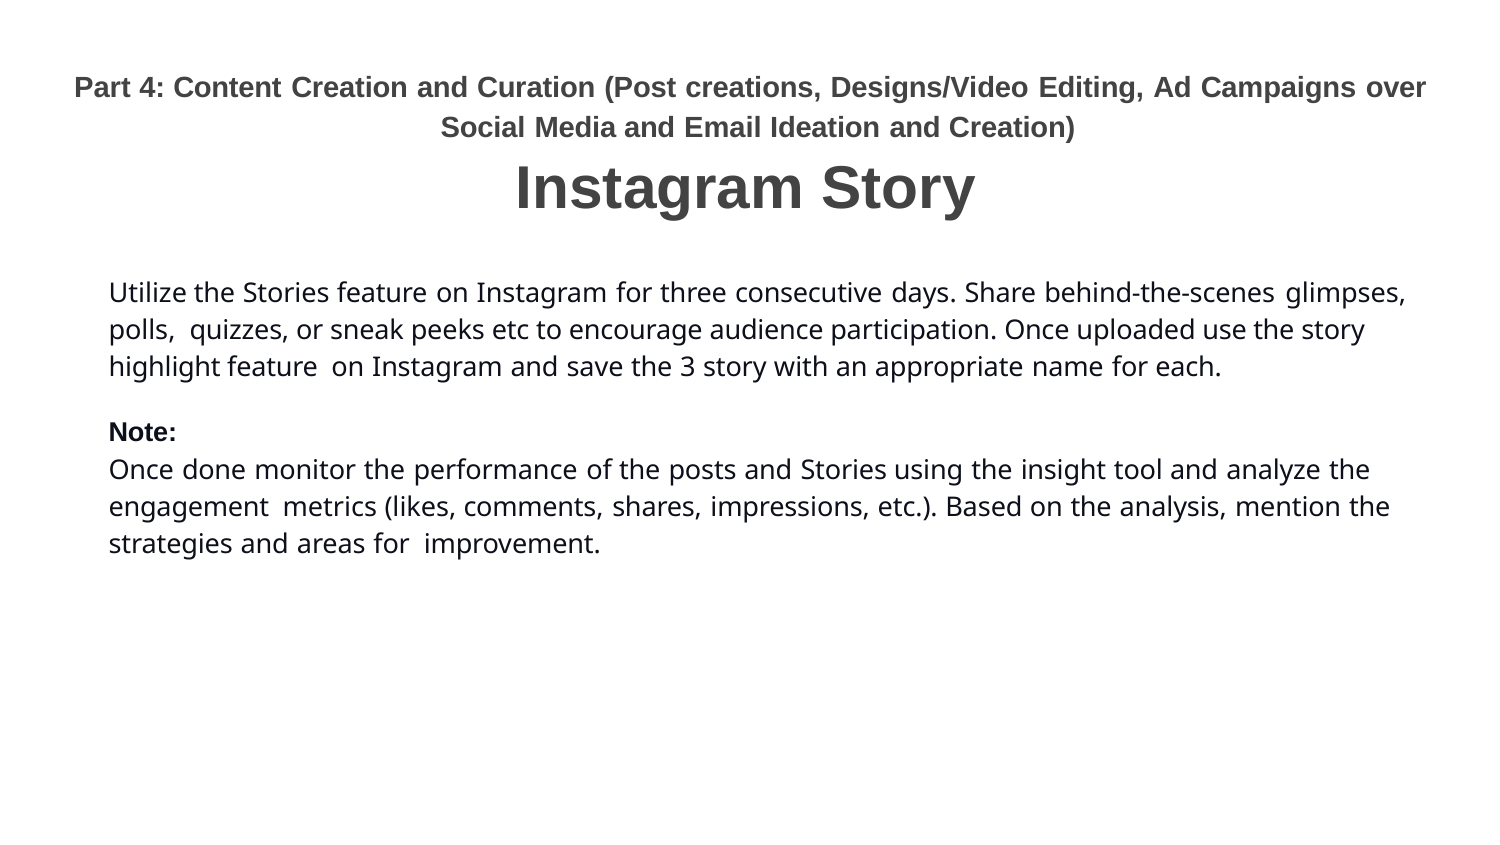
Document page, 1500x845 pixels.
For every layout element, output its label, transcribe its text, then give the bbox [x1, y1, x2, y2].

text_box Utilize the Stories feature on Instagram for three consecutive days. Share behind-the-scenes glimpses, polls, quizzes, or sneak peeks etc to encourage audience participation. Once uploaded use the story highlight feature on Instagram and save the 3 story with an appropriate name for each. Note: Once done monitor the performance of the posts and Stories using the insight tool and analyze the engagement metrics (likes, comments, shares, impressions, etc.). Based on the analysis, mention the strategies and areas for improvement. [106, 268, 1464, 559]
text_box Instagram Story [513, 146, 978, 221]
text_box Part 4: Content Creation and Curation (Post creations, Designs/Video Editing, Ad Campaigns over Social Media and Email Ideation and Creation) [68, 61, 1431, 144]
